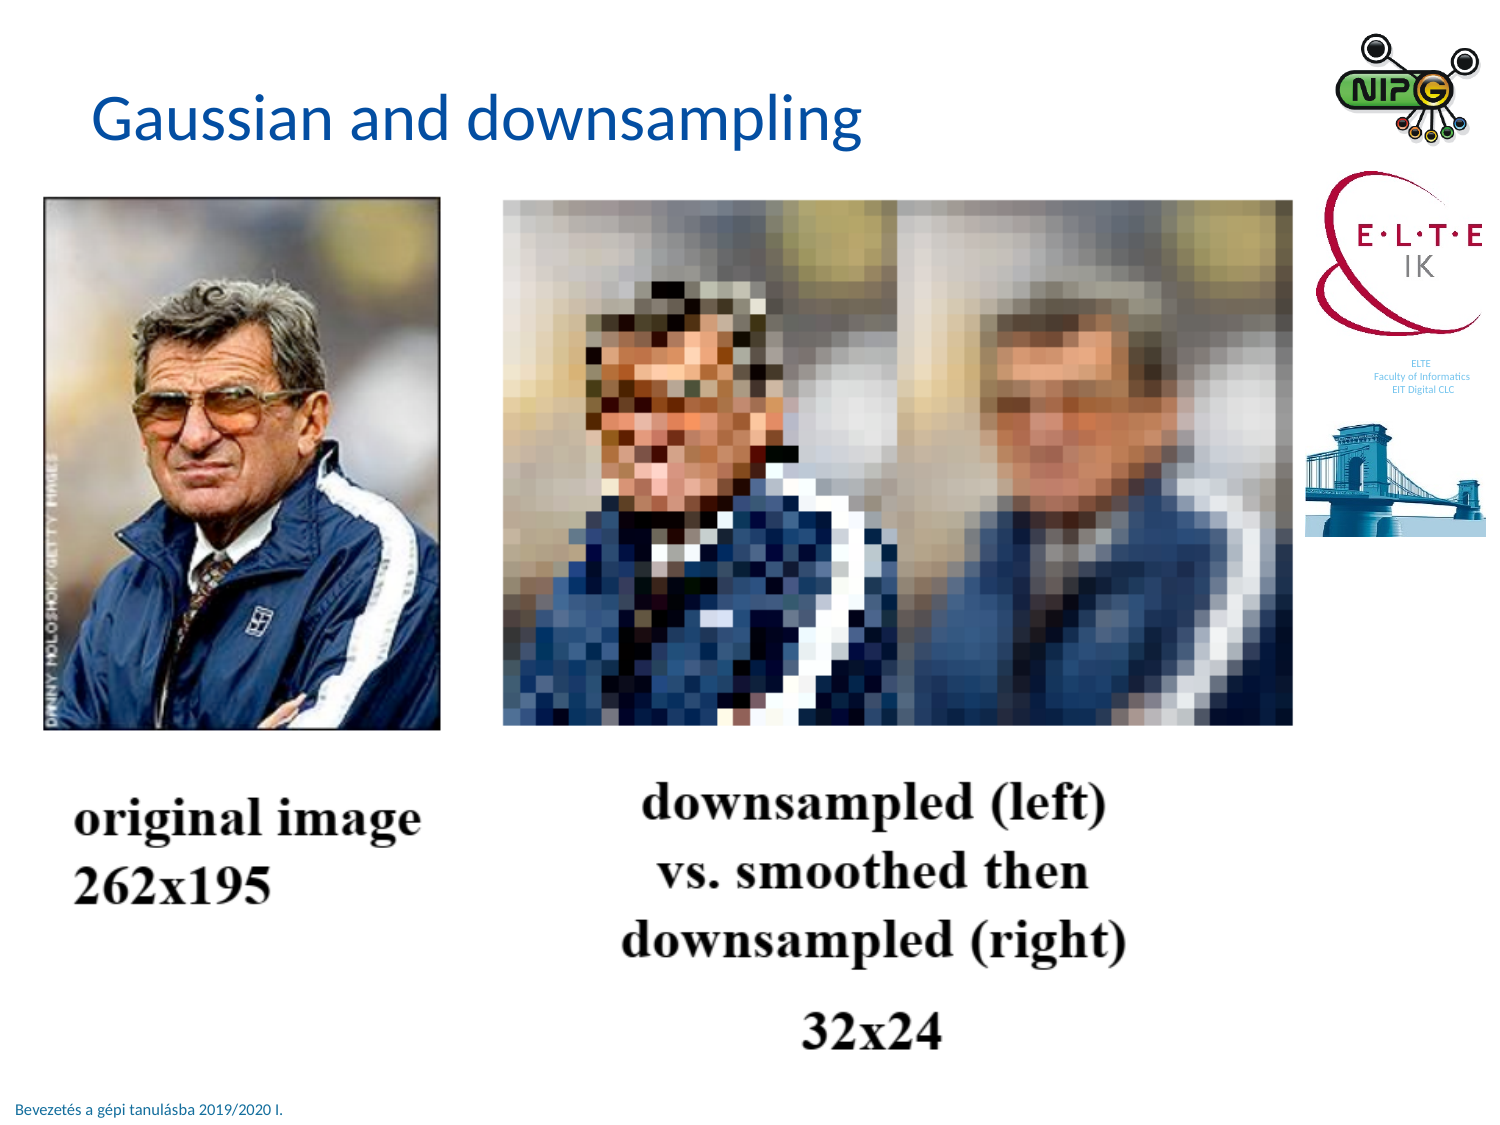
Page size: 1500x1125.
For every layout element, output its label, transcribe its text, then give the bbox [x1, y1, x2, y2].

list Gaussian and downsampling [76, 66, 1131, 161]
picture [42, 191, 1304, 1067]
picture [1316, 1, 1495, 336]
picture [1305, 421, 1486, 537]
